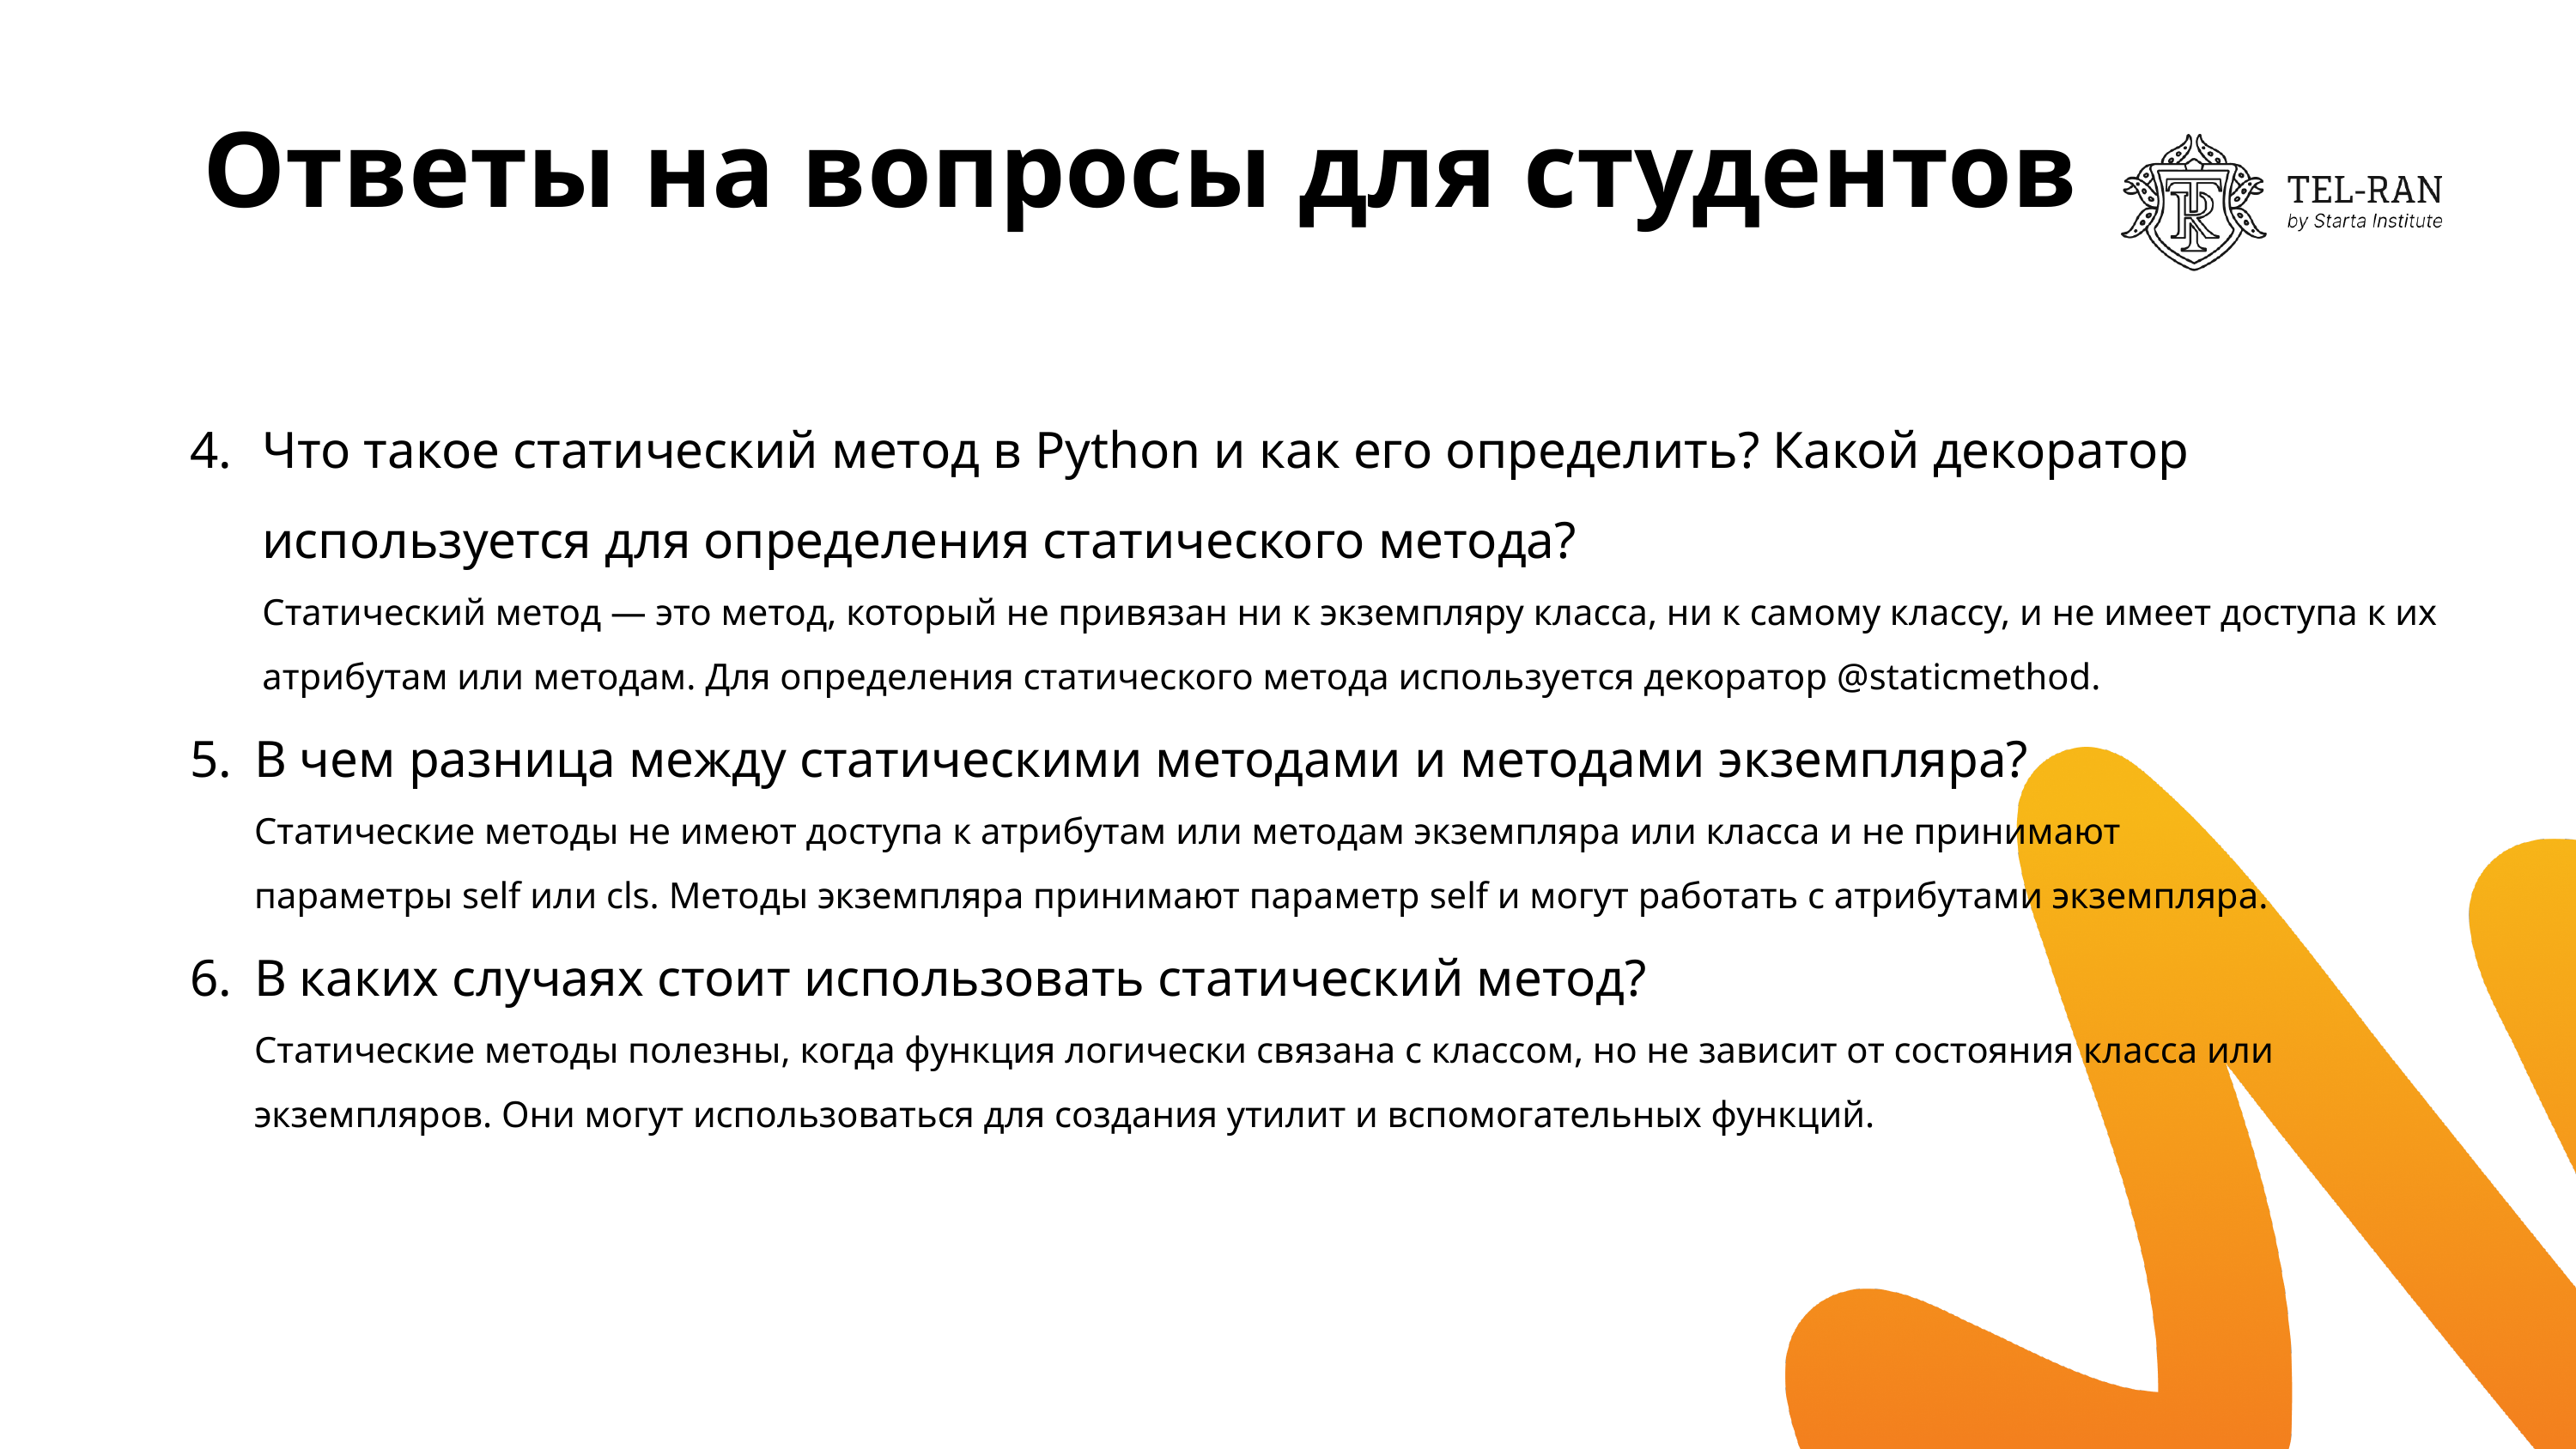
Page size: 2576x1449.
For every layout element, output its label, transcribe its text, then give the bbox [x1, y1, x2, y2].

text_box Что такое статический метод в Python и как его определить? Какой декоратор используется для определения статического метода? Статический метод — это метод, который не привязан ни к экземпляру класса, ни к самому классу, и не имеет доступа к их атрибутам или методам. Для определения статического метода используется декоратор @staticmethod. В чем разница между статическими методами и методами экземпляра? Статические методы не имеют доступа к атрибутам или методам экземпляра или класса и не принимают параметры self или cls. Методы экземпляра принимают параметр self и могут работать с атрибутами экземпляра. В каких случаях стоит использовать статический метод? Статические методы полезны, когда функция логически связана с классом, но не зависит от состояния класса или экземпляров. Они могут использоваться для создания утилит и вспомогательных функций. [177, 382, 2485, 1142]
picture [1620, 747, 2576, 1449]
title Ответы на вопросы для студентов [177, 76, 2107, 358]
picture [2121, 134, 2442, 271]
